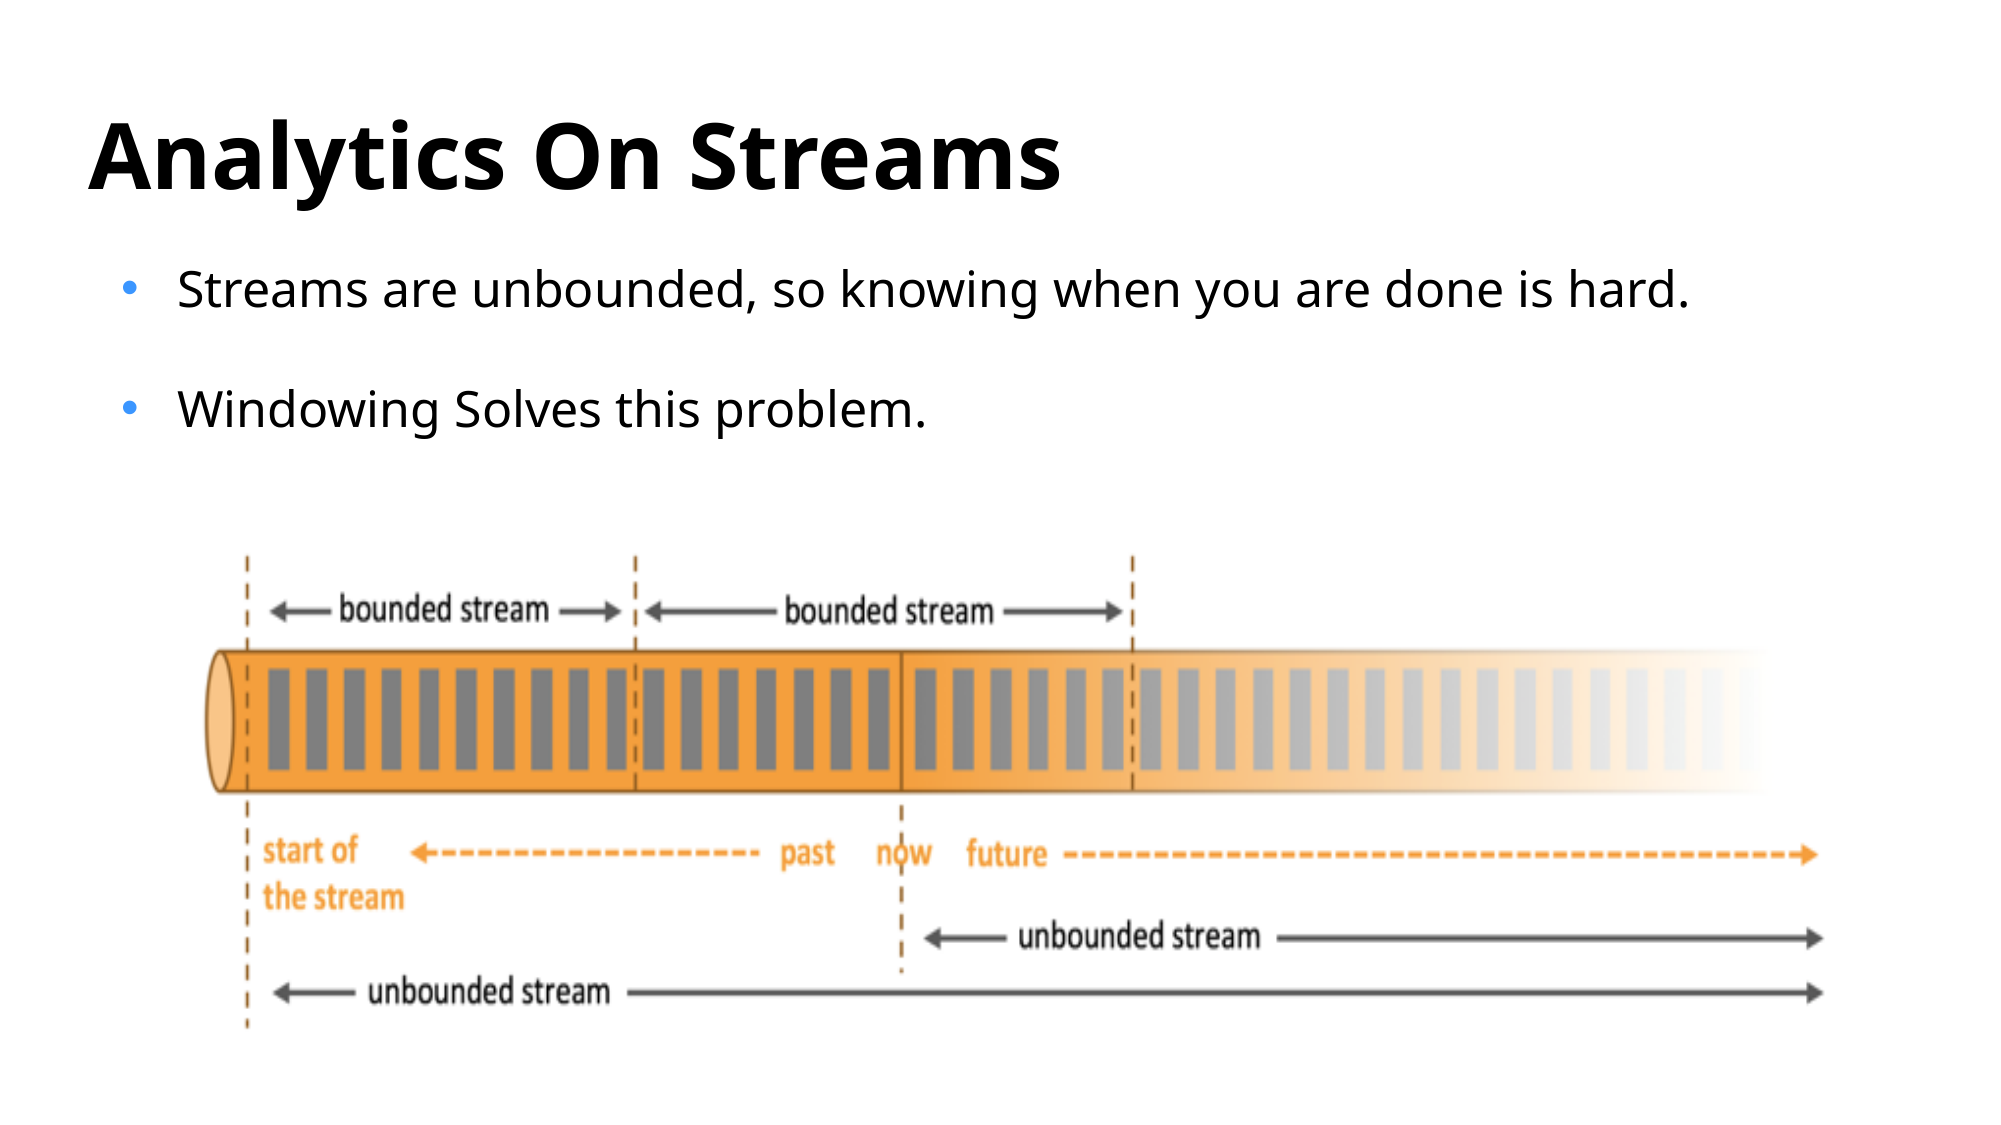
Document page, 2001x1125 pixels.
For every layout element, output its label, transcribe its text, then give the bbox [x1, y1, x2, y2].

picture [180, 529, 1858, 1042]
title Analytics On Streams [68, 77, 1932, 203]
text_box Streams are unbounded, so knowing when you are done is hard. Windowing Solves this problem. [106, 249, 1932, 480]
